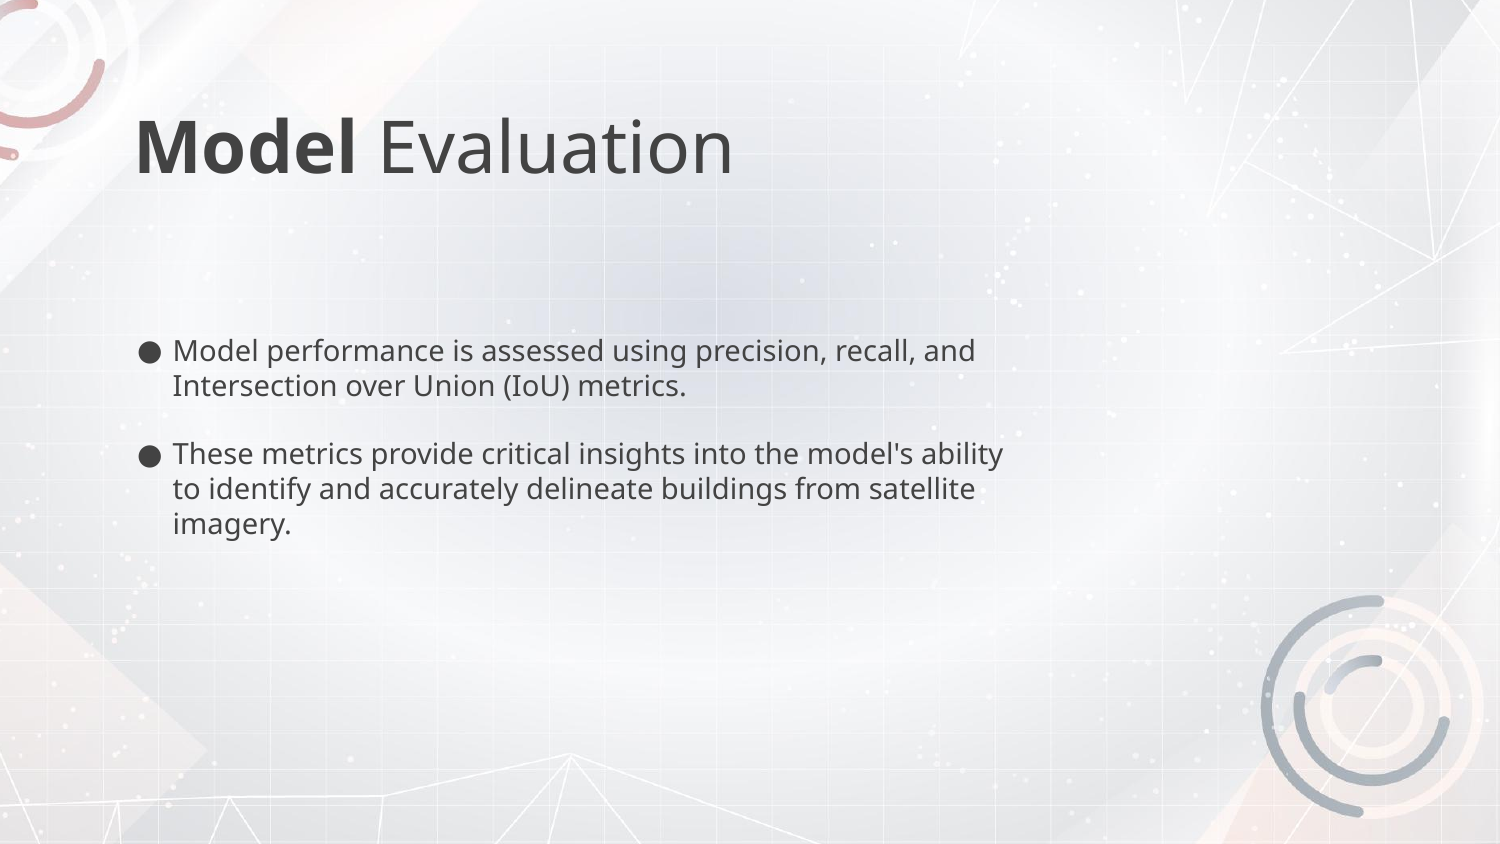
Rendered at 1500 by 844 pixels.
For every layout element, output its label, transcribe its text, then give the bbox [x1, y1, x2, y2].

text_box Model performance is assessed using precision, recall, and Intersection over Union (IoU) metrics. These metrics provide critical insights into the model's ability to identify and accurately delineate buildings from satellite imagery. [118, 317, 1054, 581]
title Model Evaluation [118, 85, 1382, 180]
picture [0, 0, 1500, 844]
